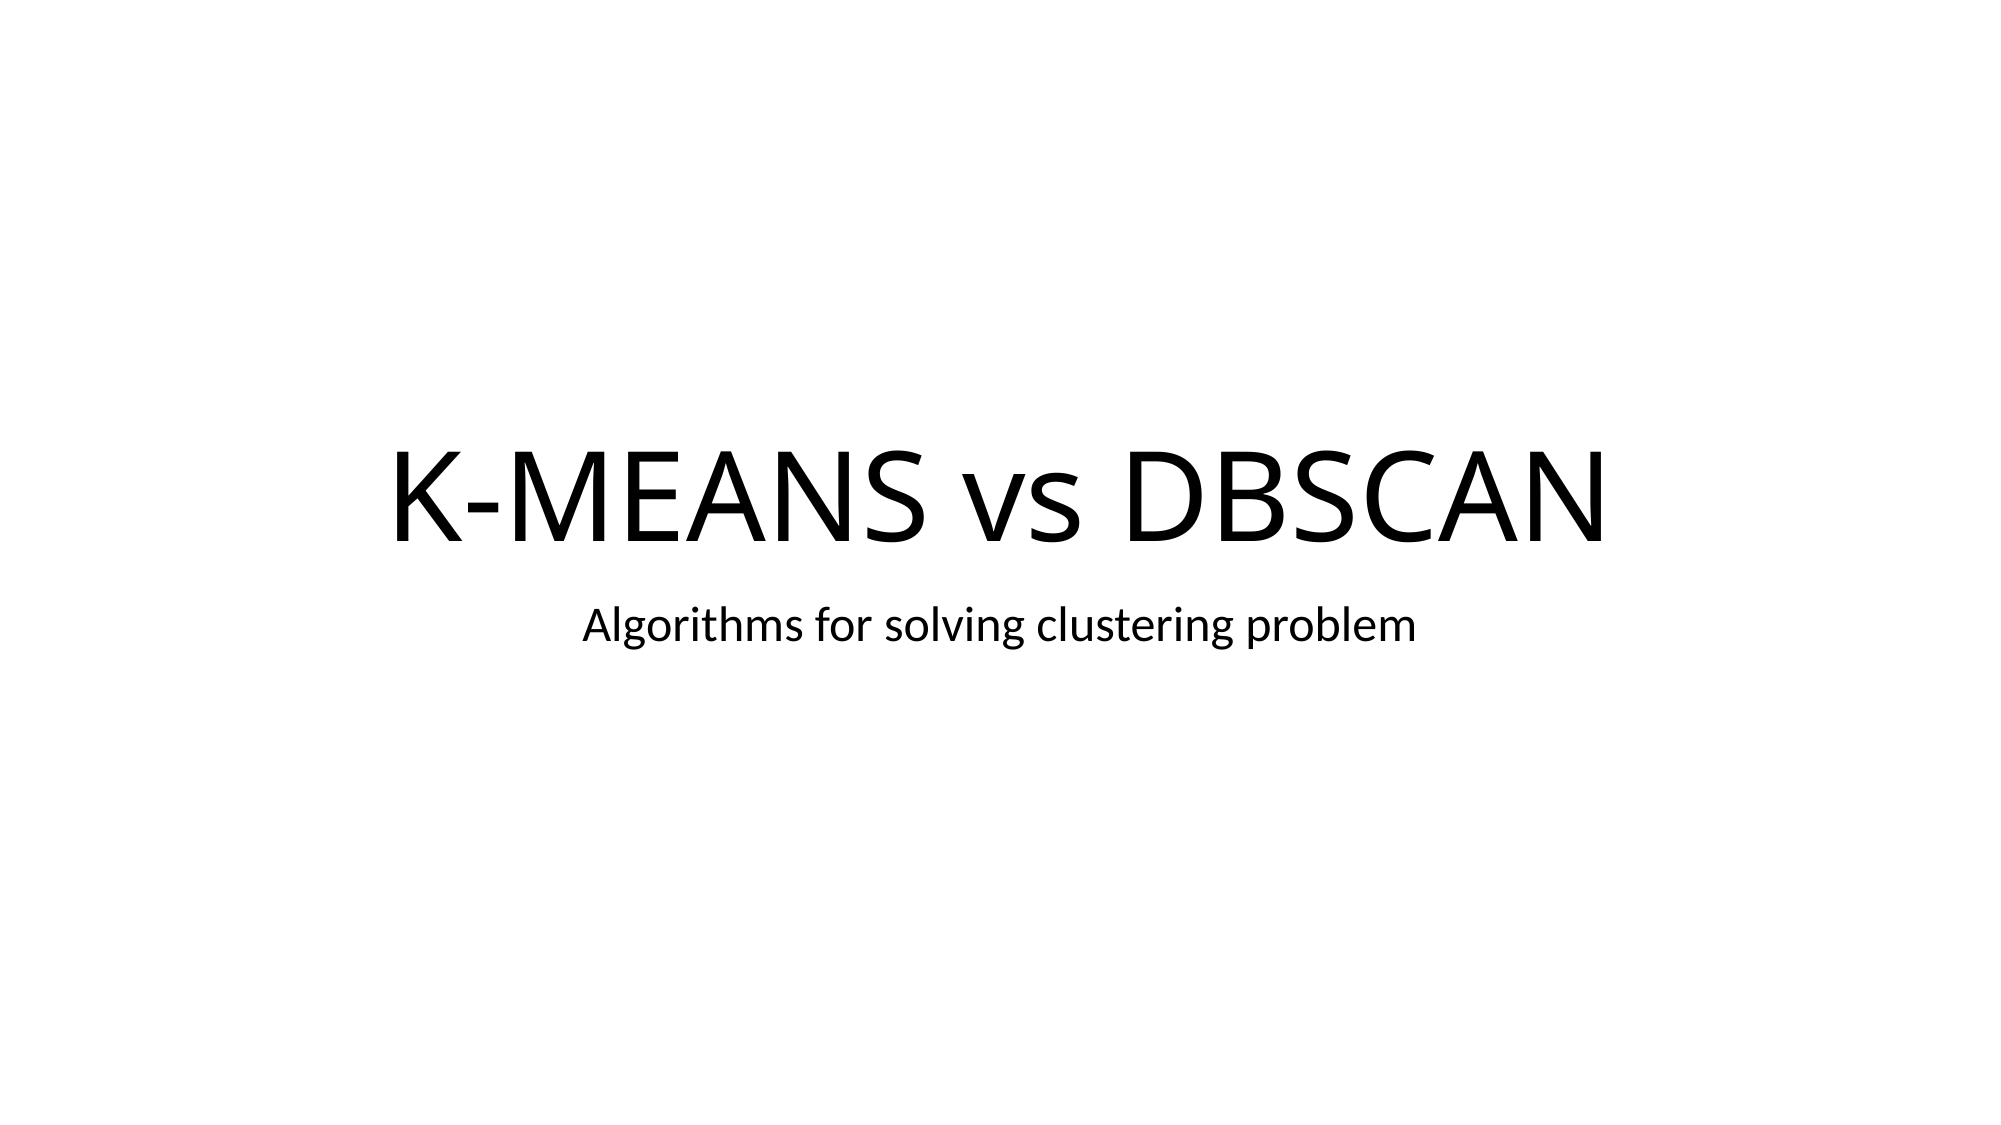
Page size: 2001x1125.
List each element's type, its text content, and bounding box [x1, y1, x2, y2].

title K-MEANS vs DBSCAN [249, 184, 1750, 576]
subtitle Algorithms for solving clustering problem [249, 590, 1750, 863]
